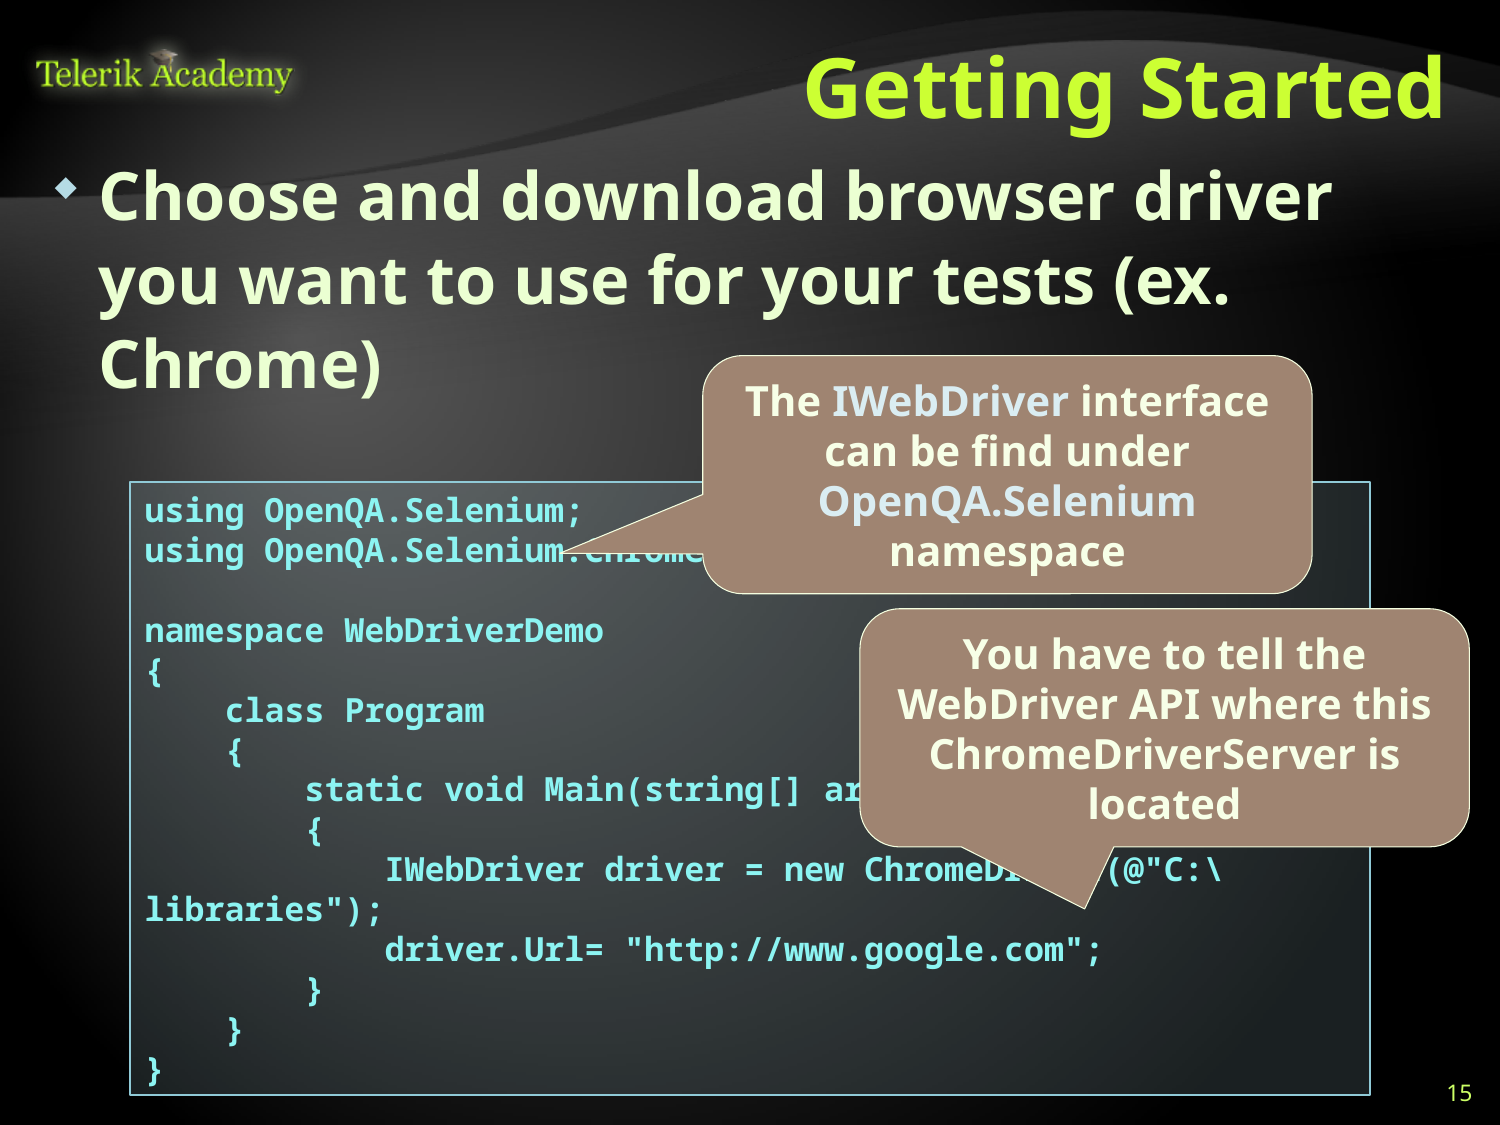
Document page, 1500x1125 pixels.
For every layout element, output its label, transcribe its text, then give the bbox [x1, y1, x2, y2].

title Getting Started [300, 24, 1463, 142]
slide_number 15 [1412, 1074, 1488, 1113]
list Choose and download browser driver you want to use for your tests (ex. Chrome) [37, 142, 1463, 1100]
picture [0, 0, 1500, 1125]
text_box You have to tell the WebDriver API where this ChromeDriverServer is located [859, 608, 1470, 909]
text_box The IWebDriver interface can be find under OpenQA.Selenium namespace [559, 355, 1313, 594]
text_box using OpenQA.Selenium; using OpenQA.Selenium.Chrome; namespace WebDriverDemo { class Program { static void Main(string[] args) { IWebDriver driver = new ChromeDriver(@"C:\libraries"); driver.Url= "http://www.google.com"; } } } [129, 481, 1370, 1096]
